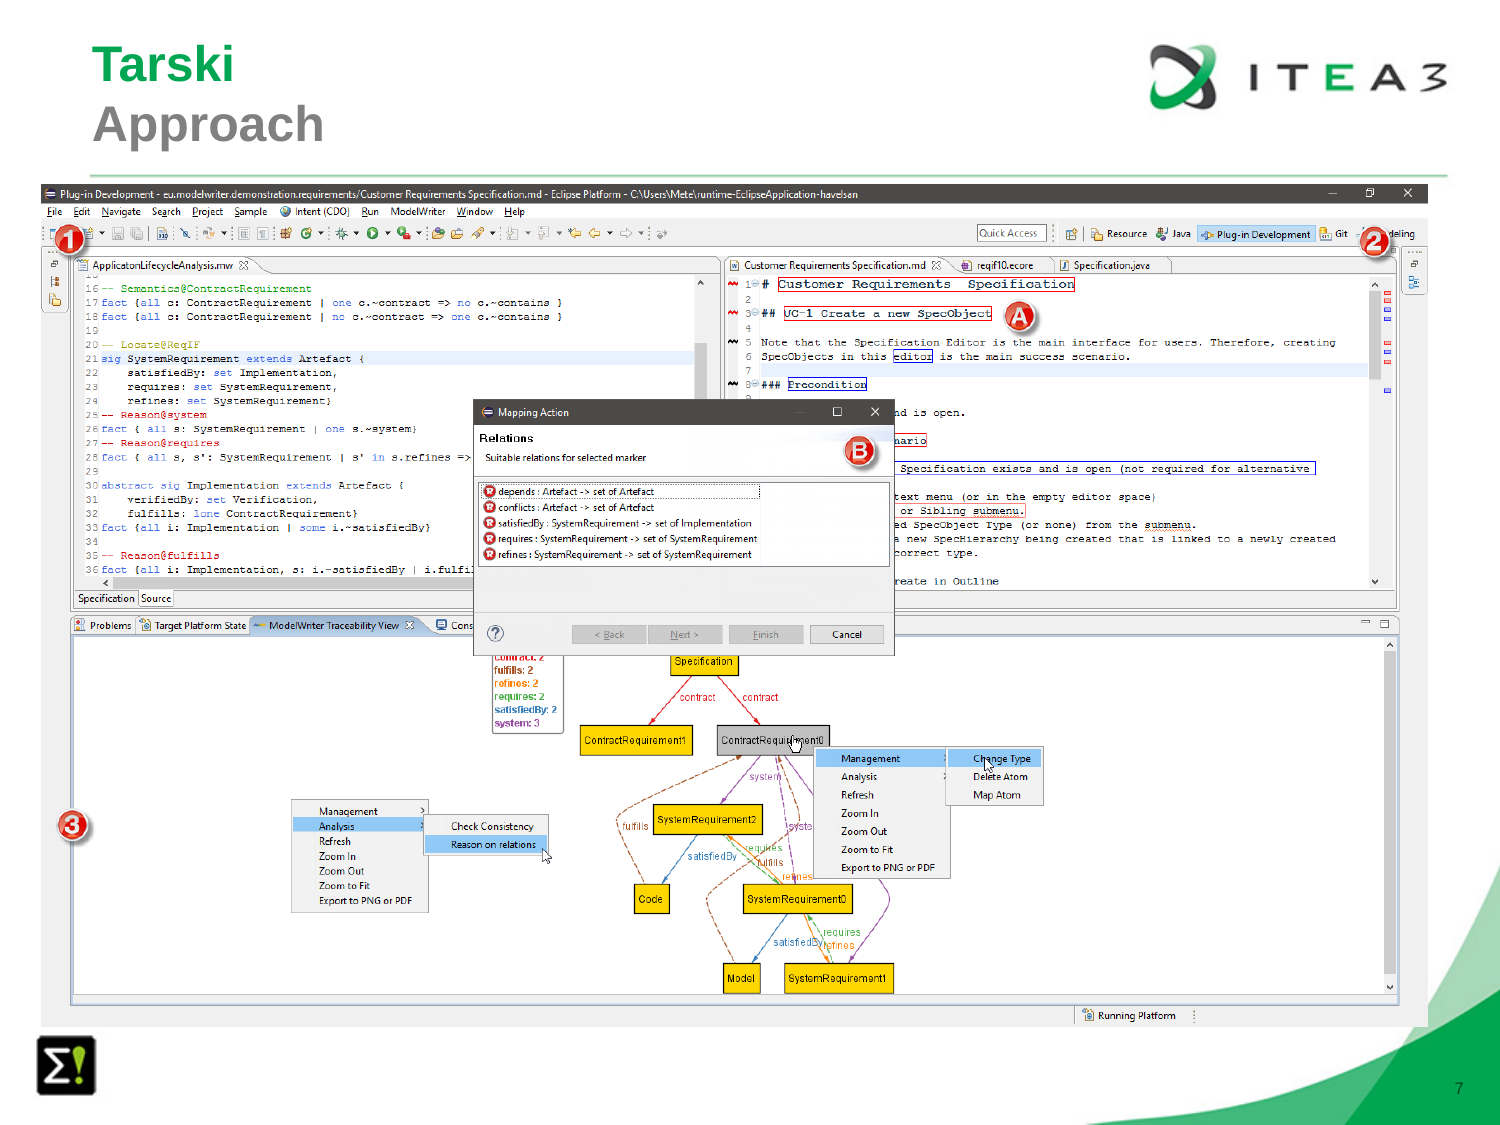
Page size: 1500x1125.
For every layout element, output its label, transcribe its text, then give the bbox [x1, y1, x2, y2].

picture [0, 0, 1500, 1125]
title Tarski Approach [76, 23, 1099, 160]
